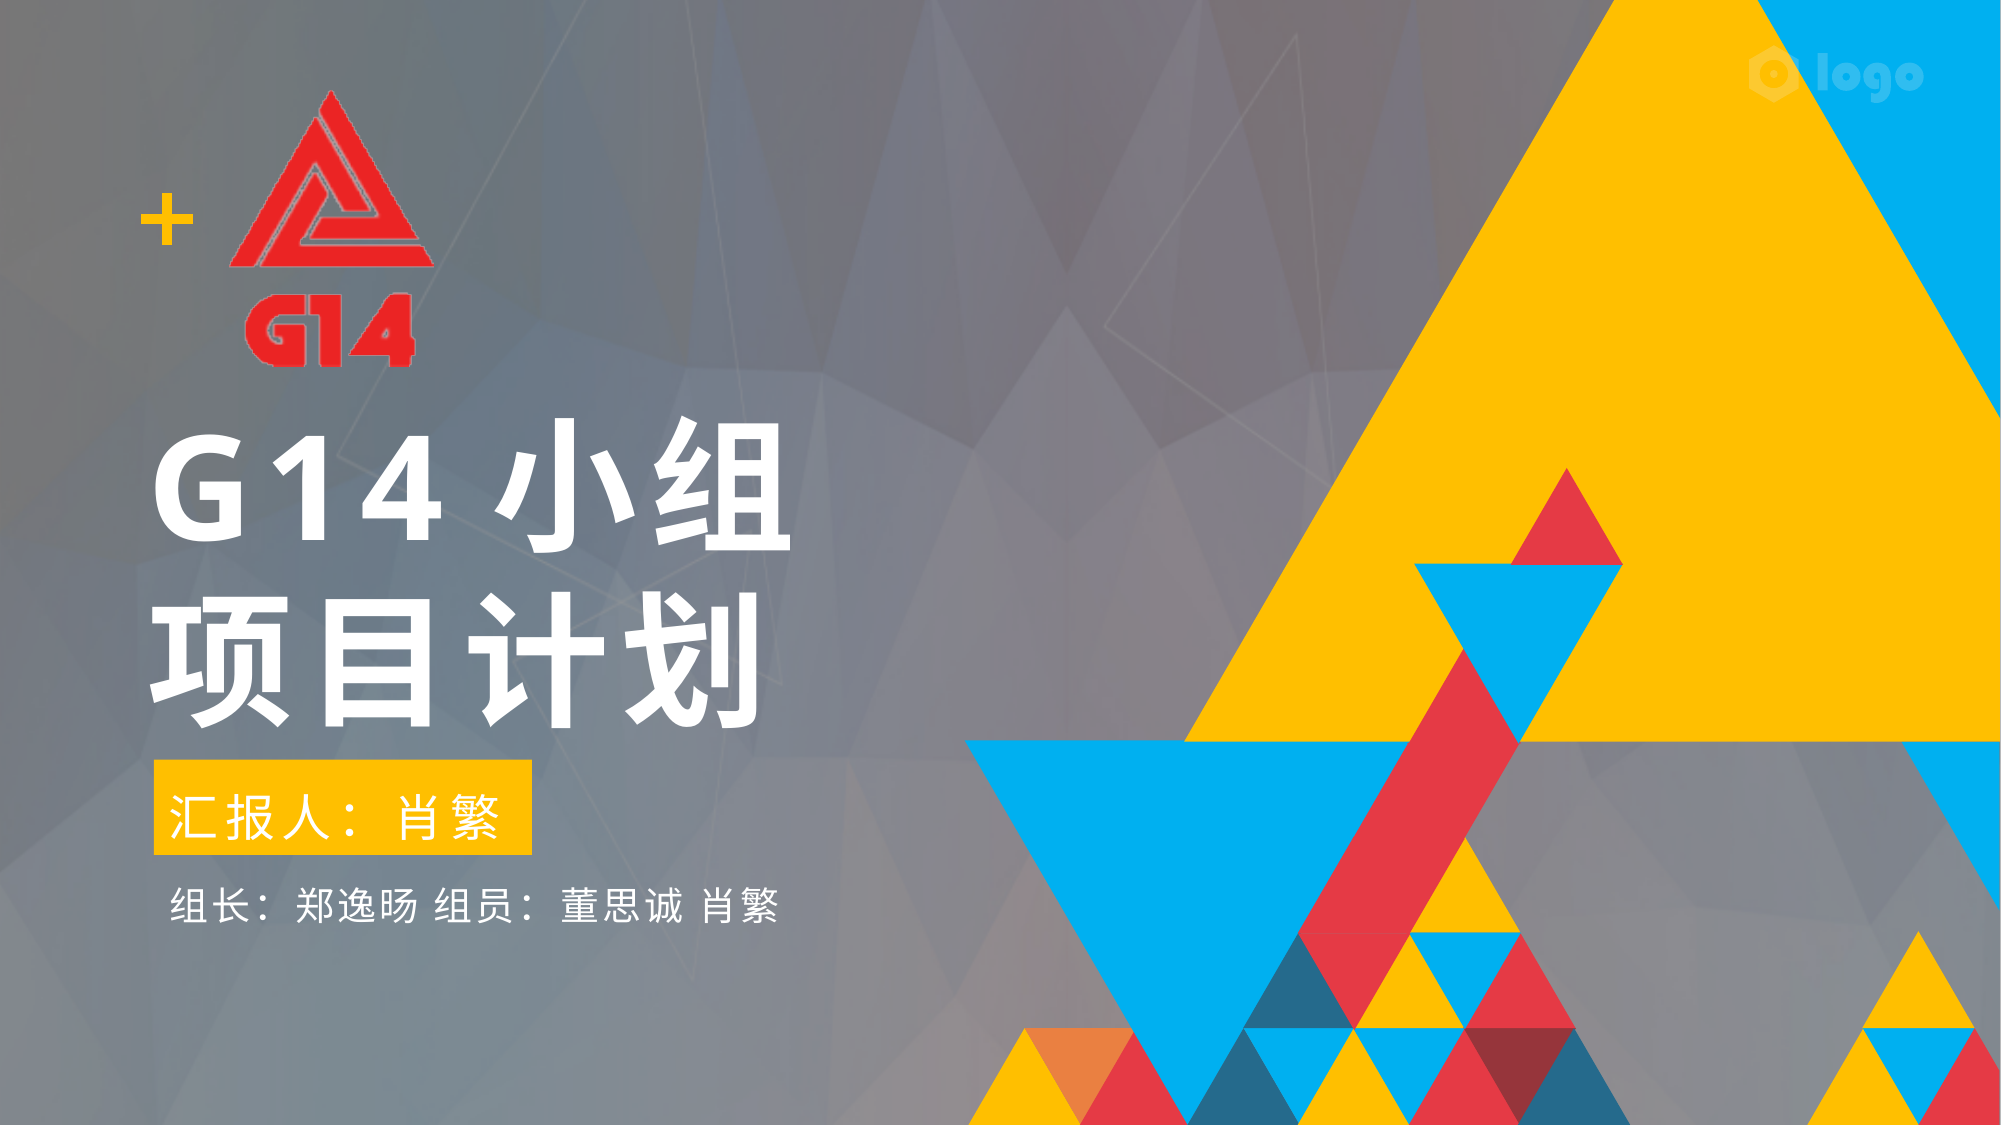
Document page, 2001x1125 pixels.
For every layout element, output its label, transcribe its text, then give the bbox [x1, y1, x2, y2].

subtitle 汇报人：肖繁 [152, 759, 532, 855]
title G14小组项目计划 [130, 366, 890, 752]
list 组长：郑逸旸 组员：董思诚 肖繁 [152, 866, 849, 963]
picture [1466, 417, 2001, 1125]
picture [0, 0, 1613, 1125]
